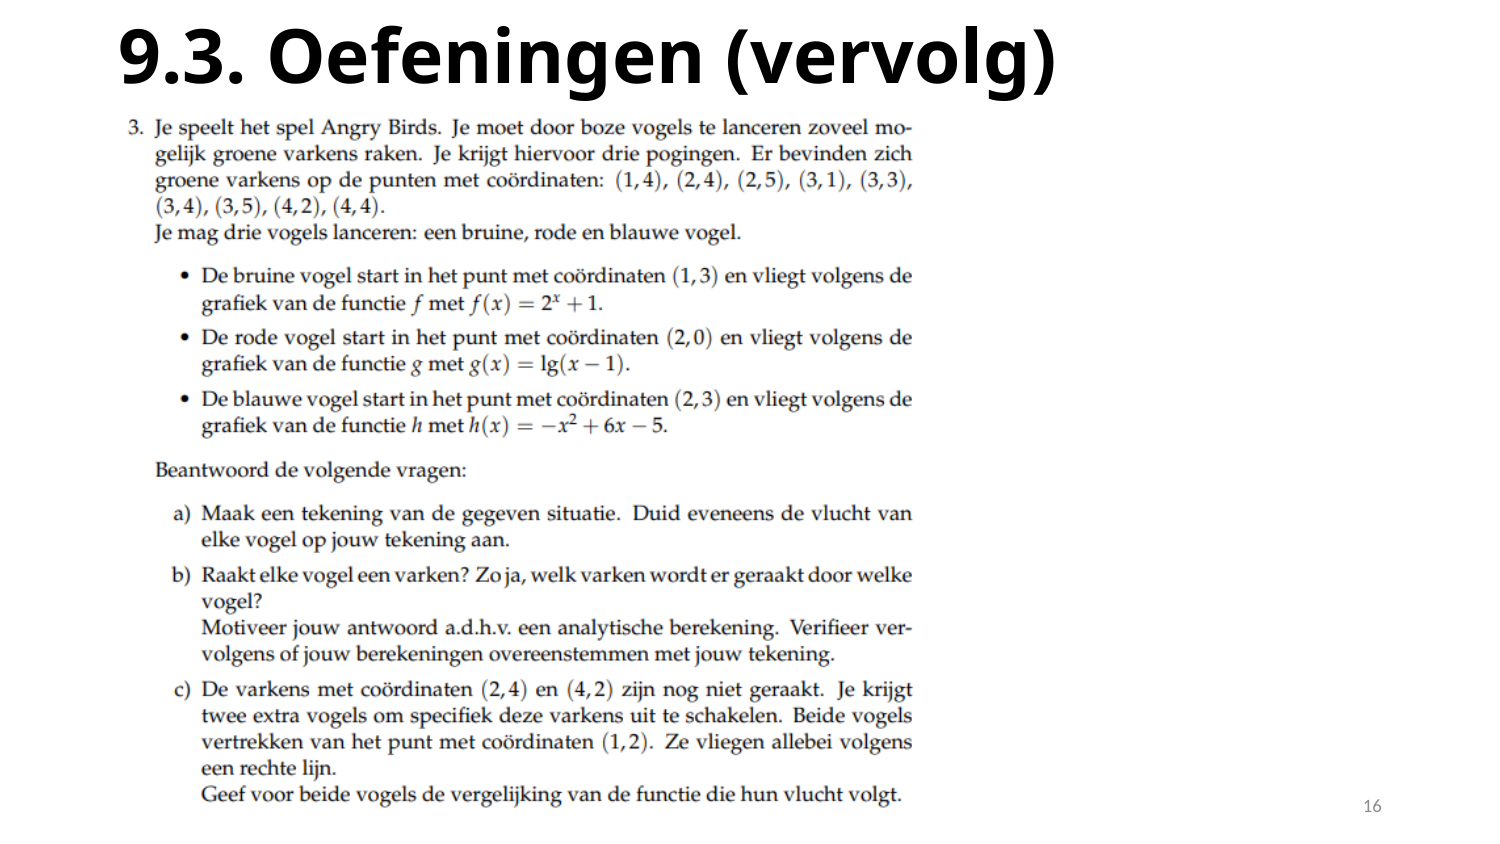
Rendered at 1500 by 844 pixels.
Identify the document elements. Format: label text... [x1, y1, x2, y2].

title 9.3. Oefeningen (vervolg) [103, 0, 1397, 142]
slide_number 16 [1059, 782, 1397, 827]
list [111, 104, 967, 834]
